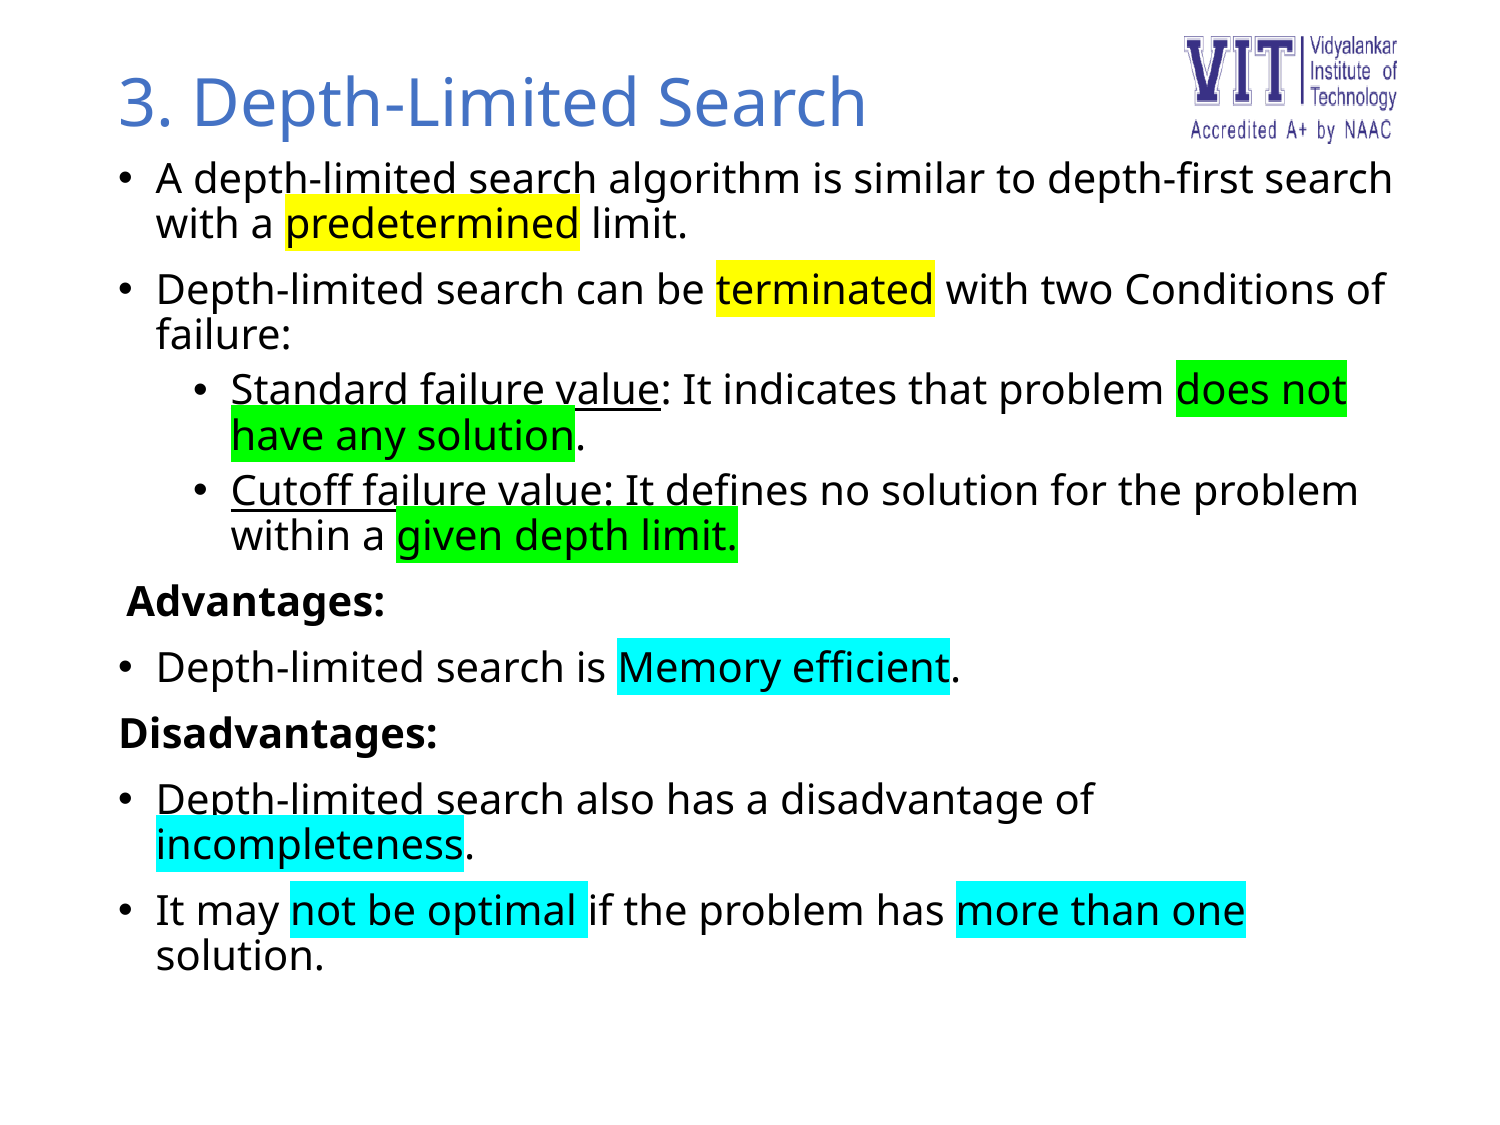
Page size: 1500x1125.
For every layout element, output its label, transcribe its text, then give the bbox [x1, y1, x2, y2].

list A depth-limited search algorithm is similar to depth-first search with a predetermined limit. Depth-limited search can be terminated with two Conditions of failure: Standard failure value: It indicates that problem does not have any solution. Cutoff failure value: It defines no solution for the problem within a given depth limit. Advantages: Depth-limited search is Memory efficient. Disadvantages: Depth-limited search also has a disadvantage of incompleteness. It may not be optimal if the problem has more than one solution. [103, 149, 1413, 1041]
title 3. Depth-Limited Search [103, 59, 1397, 149]
picture [1184, 36, 1397, 144]
